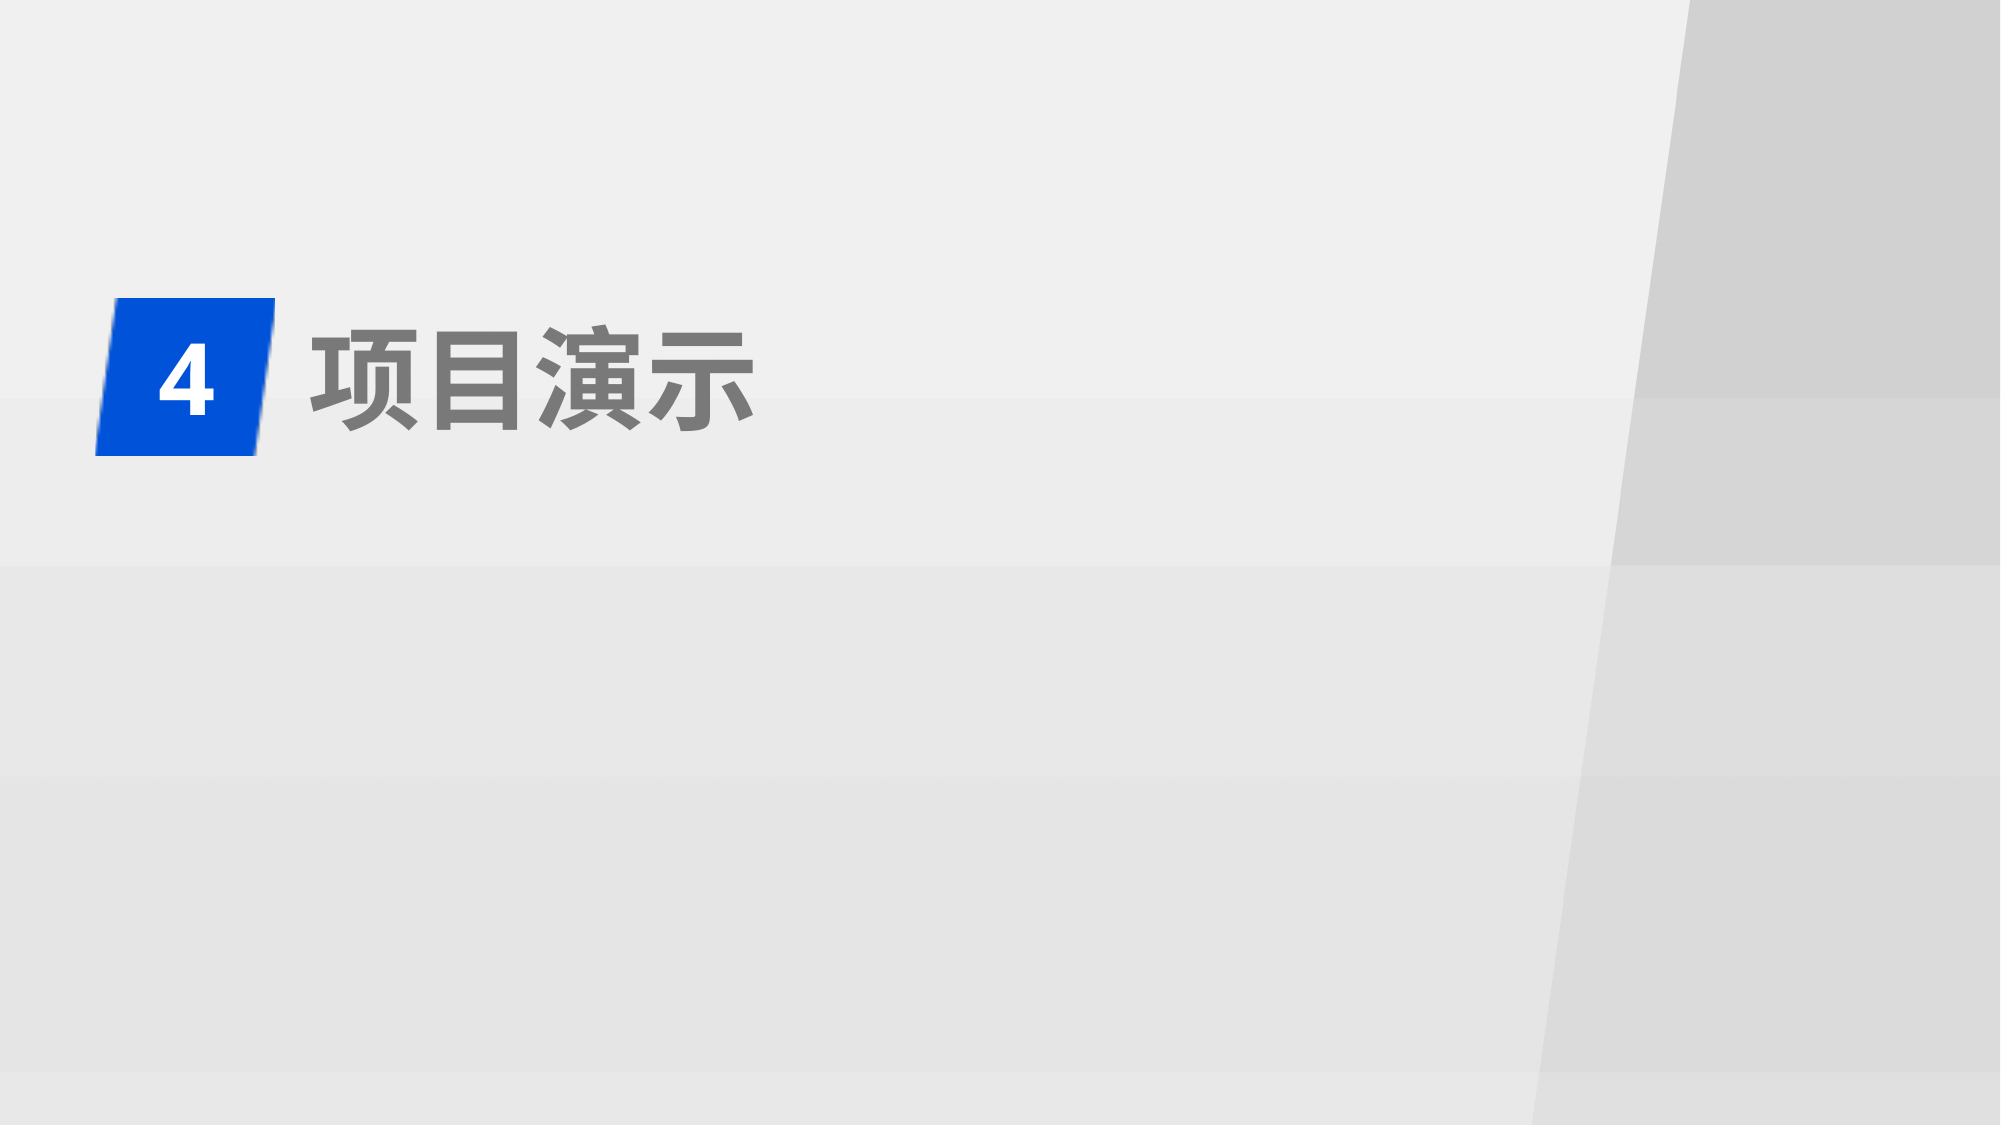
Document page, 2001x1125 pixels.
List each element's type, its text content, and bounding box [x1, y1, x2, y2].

list 项目演示 [293, 317, 1166, 594]
list 4 [143, 321, 324, 427]
picture [0, 0, 2001, 1125]
